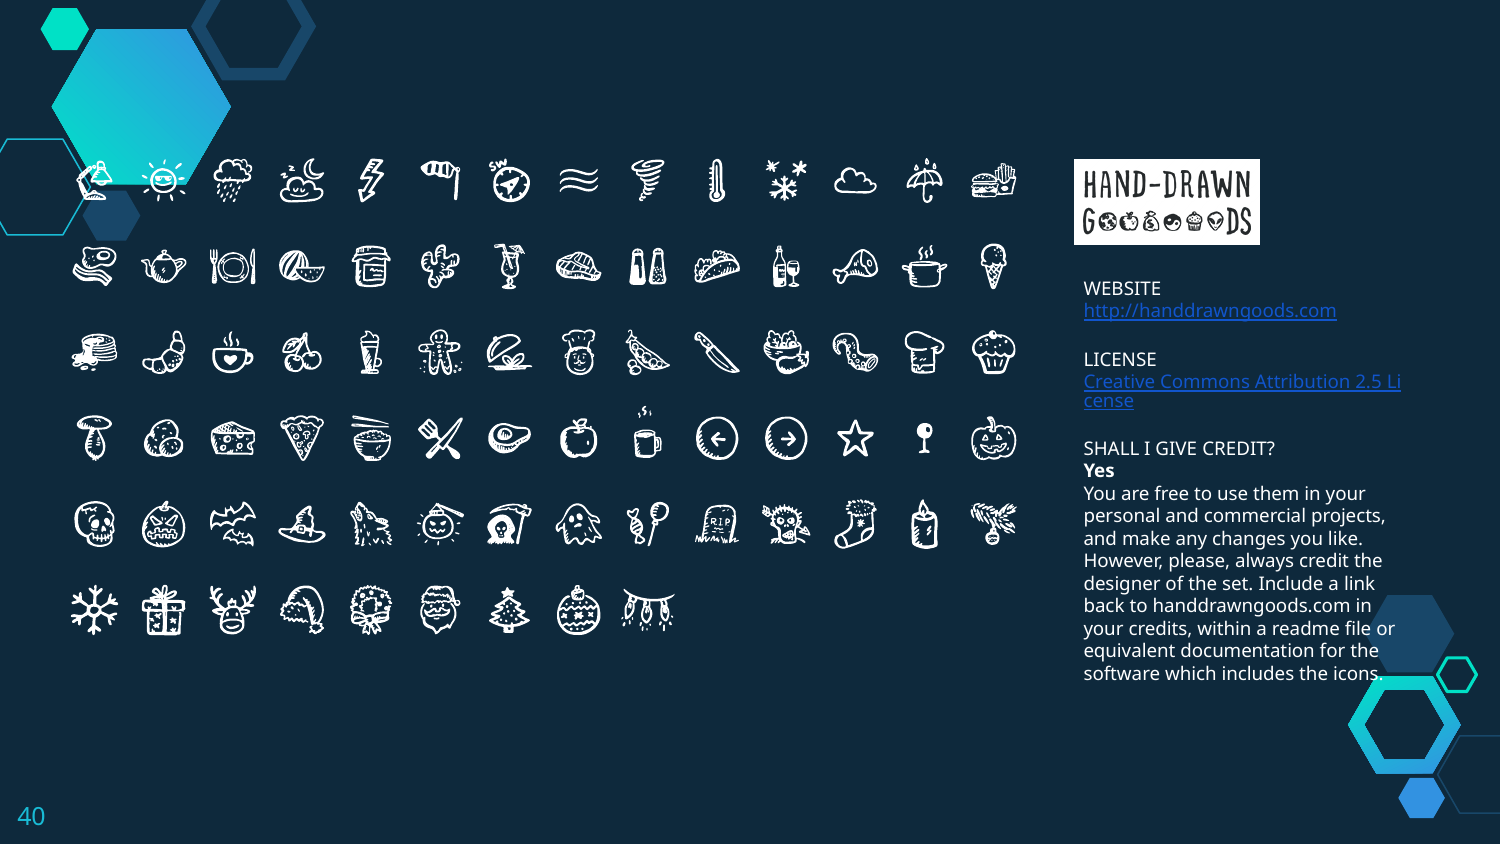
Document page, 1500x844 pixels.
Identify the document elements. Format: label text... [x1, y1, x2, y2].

text_box [641, 405, 647, 416]
text_box [70, 584, 119, 636]
text_box [555, 503, 602, 545]
text_box [557, 585, 601, 636]
text_box [769, 175, 798, 201]
text_box [648, 247, 667, 285]
text_box [360, 330, 382, 374]
text_box [972, 330, 1016, 375]
text_box [489, 503, 532, 545]
text_box [559, 168, 598, 176]
text_box [916, 423, 933, 454]
text_box [280, 415, 324, 461]
text_box [489, 587, 530, 634]
text_box [626, 508, 646, 545]
text_box [71, 333, 118, 371]
text_box [358, 158, 385, 203]
text_box [418, 417, 463, 460]
text_box [210, 501, 256, 530]
text_box [235, 185, 241, 195]
text_box [971, 416, 1017, 461]
text_box [76, 160, 113, 201]
text_box [696, 416, 739, 460]
text_box [143, 419, 184, 458]
text_box [639, 622, 644, 632]
text_box [454, 364, 462, 372]
text_box [629, 248, 646, 285]
text_box [837, 419, 874, 457]
text_box [621, 588, 675, 626]
text_box [904, 331, 945, 374]
text_box [695, 504, 739, 544]
text_box [353, 429, 391, 461]
text_box [142, 330, 186, 374]
text_box [924, 245, 934, 259]
list WEBSITE http://handdrawngoods.com LICENSE Creative Commons Attribution 2.5 License SHALL I GIVE CREDIT? Yes You are free to use them in your personal and commercial projects, and make any changes you like. However, please, always credit the designer of the set. Include a link back to handdrawngoods.com in your credits, within a readme file or equivalent documentation for the software which includes the icons. [1068, 261, 1425, 771]
text_box [142, 500, 186, 548]
text_box [765, 416, 808, 460]
text_box [418, 329, 461, 375]
text_box [834, 167, 877, 194]
text_box [562, 329, 596, 376]
text_box [350, 501, 393, 546]
text_box [209, 585, 256, 635]
text_box [282, 332, 322, 373]
text_box [350, 585, 393, 635]
text_box [763, 330, 809, 375]
text_box [361, 537, 365, 547]
slide_number ‹#› [2, 785, 93, 844]
text_box [762, 504, 811, 544]
text_box [556, 251, 602, 281]
text_box [634, 429, 662, 458]
text_box [488, 423, 531, 454]
text_box [709, 158, 726, 202]
text_box [792, 160, 807, 177]
text_box [631, 159, 665, 202]
text_box [560, 418, 598, 458]
text_box [279, 250, 325, 283]
text_box [832, 332, 879, 372]
text_box [694, 331, 740, 373]
text_box [420, 160, 461, 201]
text_box [212, 331, 254, 374]
text_box [150, 168, 177, 193]
text_box [76, 415, 112, 461]
text_box [625, 329, 670, 376]
text_box [420, 585, 461, 635]
text_box [694, 250, 740, 283]
text_box [765, 160, 780, 172]
text_box [486, 334, 533, 371]
picture [1074, 159, 1260, 246]
text_box [421, 244, 460, 289]
text_box [250, 248, 256, 285]
text_box [901, 246, 948, 288]
text_box [351, 415, 390, 428]
text_box [213, 158, 253, 185]
text_box [911, 499, 938, 549]
text_box [141, 249, 187, 284]
text_box [980, 243, 1007, 290]
text_box [72, 246, 117, 286]
text_box [279, 158, 325, 203]
text_box [223, 528, 254, 547]
text_box [351, 245, 391, 288]
text_box [832, 249, 879, 284]
text_box [559, 185, 598, 192]
text_box [906, 162, 943, 203]
text_box [210, 421, 255, 455]
text_box [280, 585, 324, 635]
text_box [970, 503, 1018, 545]
text_box [210, 249, 249, 284]
text_box [141, 584, 186, 636]
text_box [834, 499, 877, 549]
text_box [489, 158, 530, 203]
text_box [559, 177, 598, 184]
text_box [278, 505, 326, 543]
text_box [487, 514, 516, 545]
text_box [773, 245, 800, 288]
text_box [175, 163, 182, 169]
text_box [74, 501, 115, 547]
text_box [971, 163, 1017, 198]
text_box [647, 501, 669, 547]
text_box [494, 243, 525, 290]
text_box [422, 502, 464, 540]
